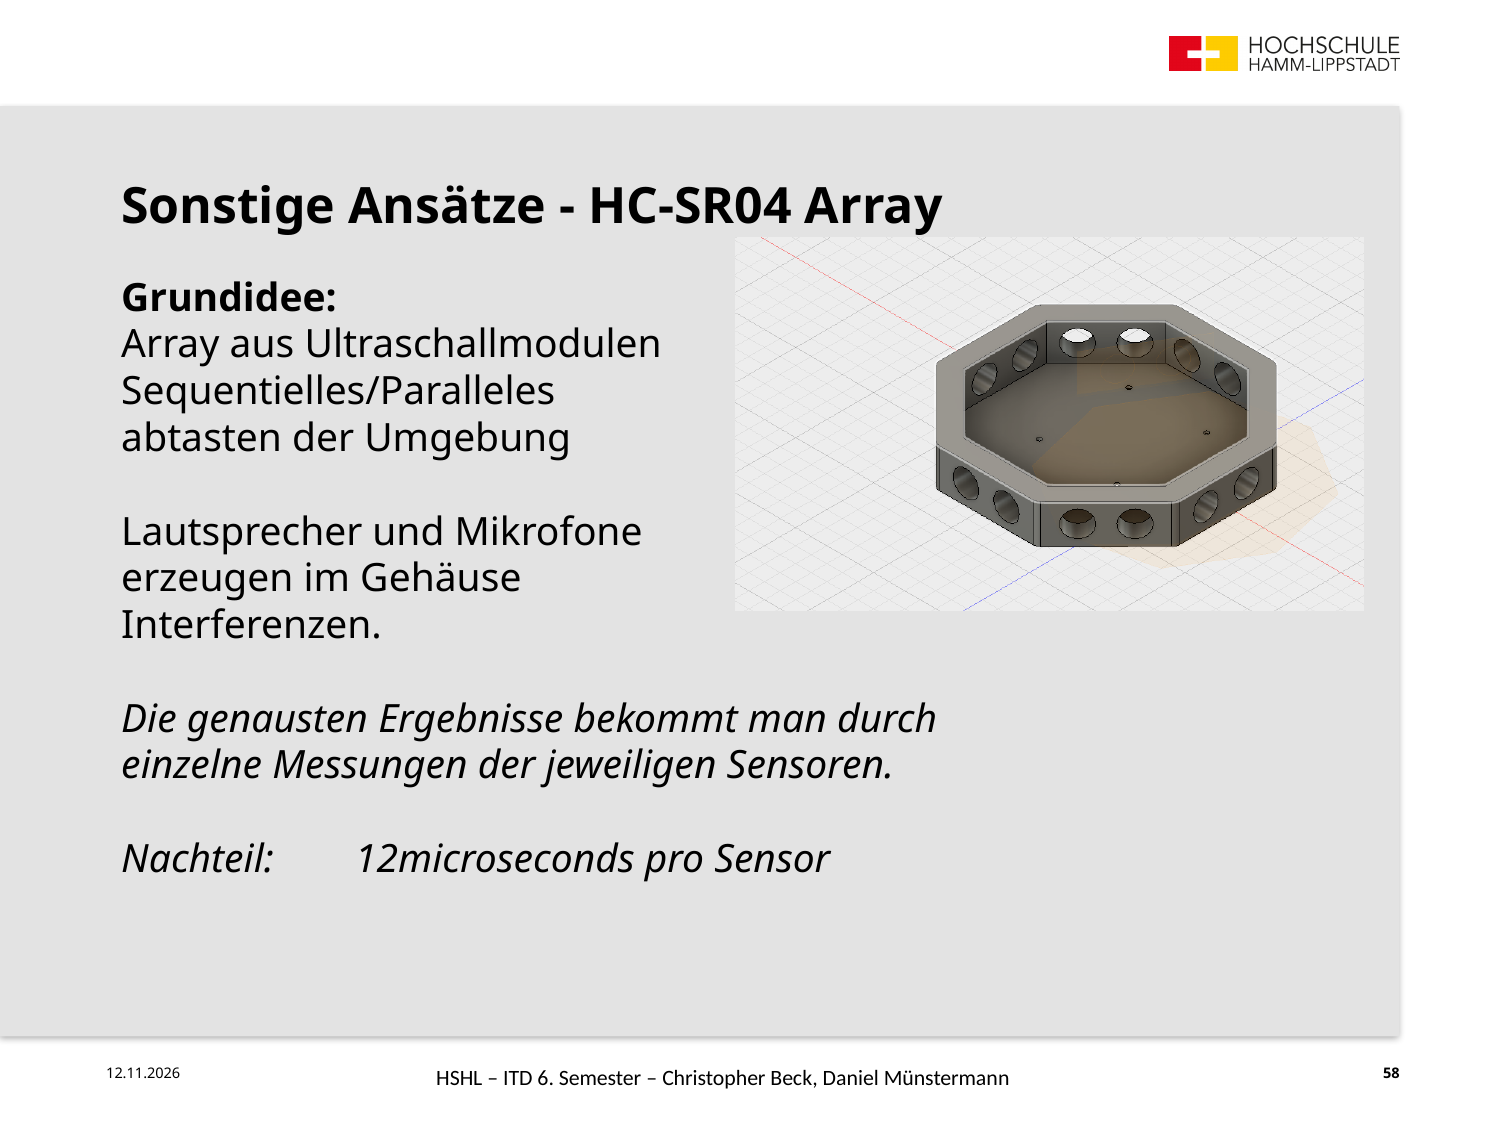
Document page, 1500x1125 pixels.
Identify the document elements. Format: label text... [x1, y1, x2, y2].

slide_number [106, 1065, 421, 1084]
slide_number 58 [1049, 1065, 1400, 1084]
picture [735, 237, 1364, 611]
list Grundidee: Array aus Ultraschallmodulen Sequentielles/Paralleles abtasten der Umgebung Lautsprecher und Mikrofone erzeugen im Gehäuse Interferenzen. Die genausten Ergebnisse bekommt man durch einzelne Messungen der jeweiligen Sensoren. Nachteil: 12microseconds pro Sensor [106, 281, 1366, 938]
text_box HSHL – ITD 6. Semester – Christopher Beck, Daniel Münstermann [421, 1055, 1025, 1097]
picture [1169, 36, 1400, 71]
text_box Sonstige Ansätze - HC-SR04 Array [106, 125, 1340, 281]
